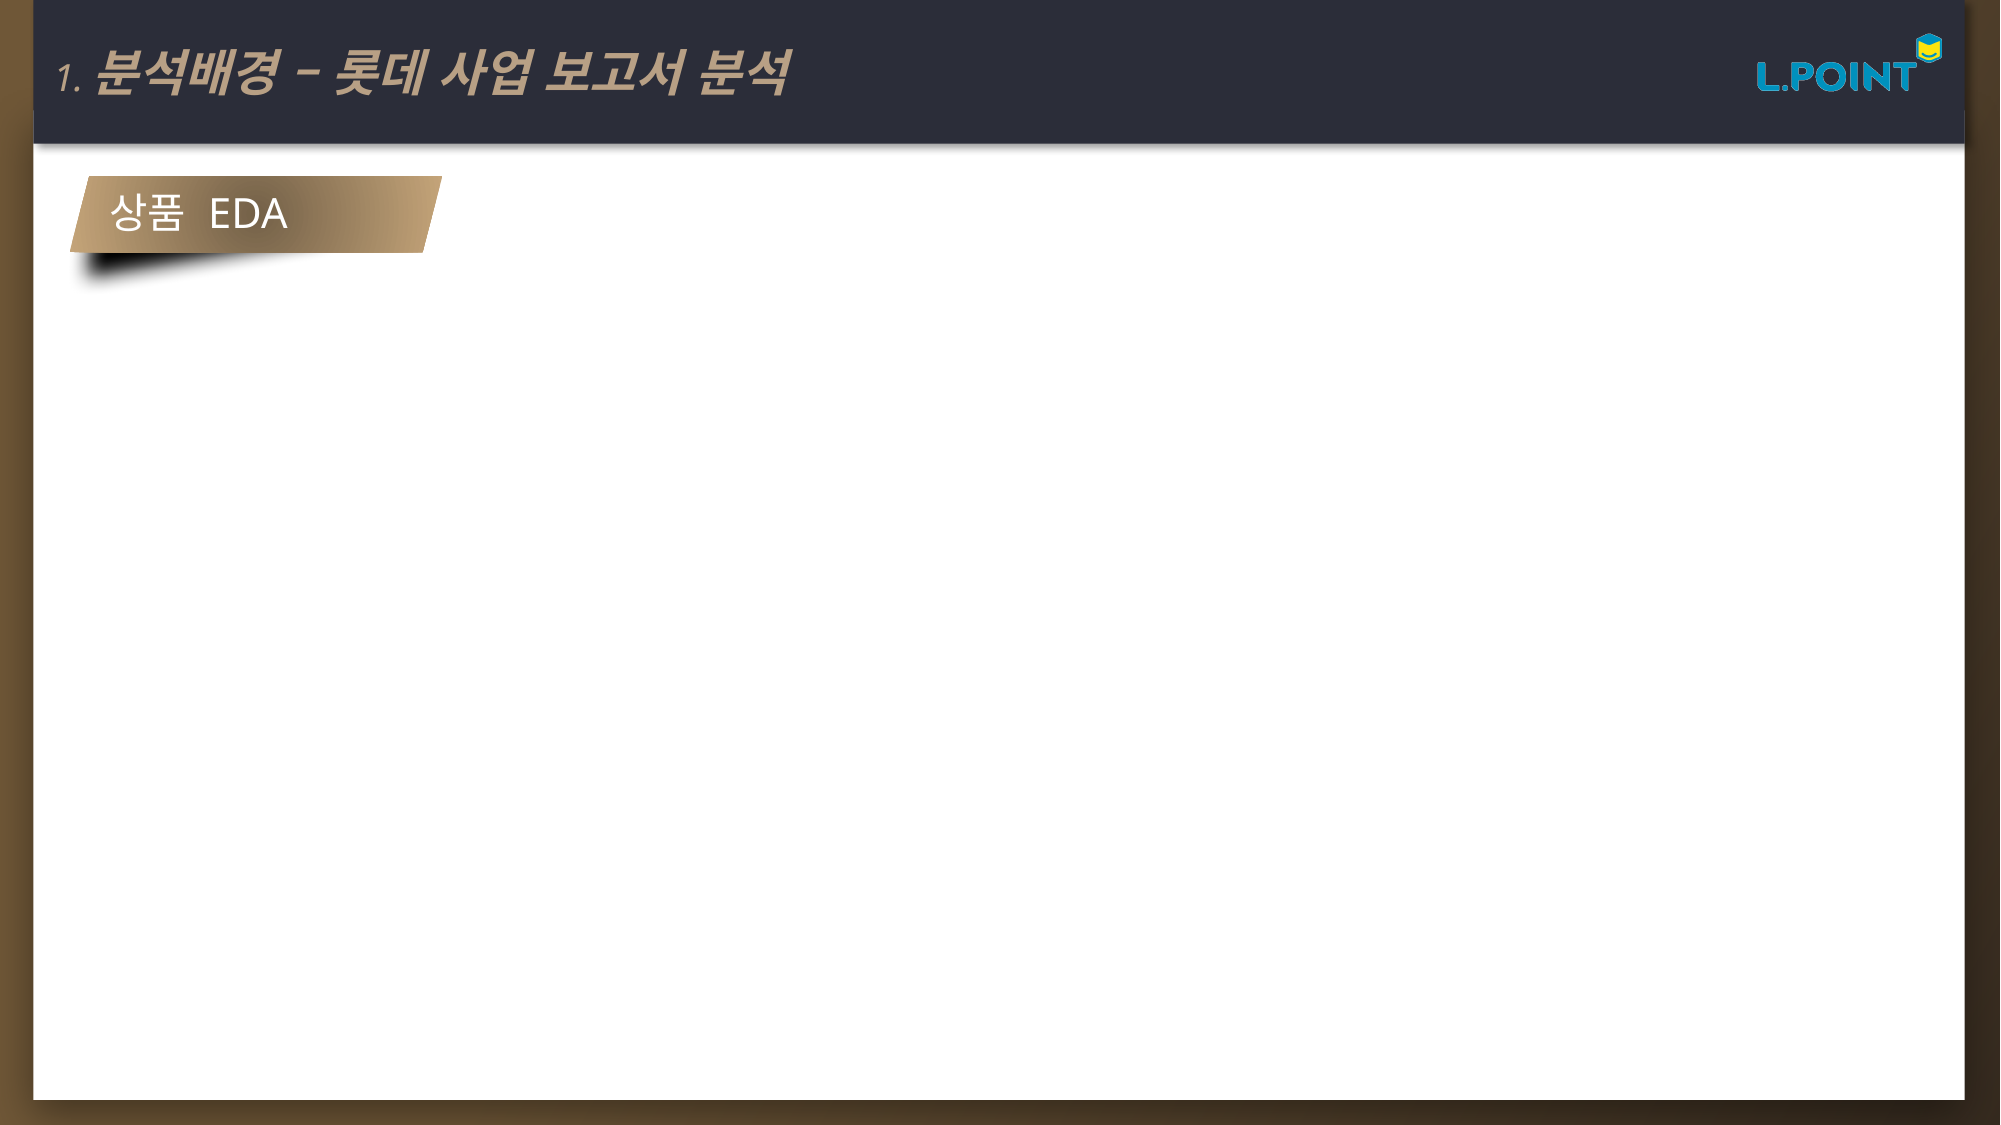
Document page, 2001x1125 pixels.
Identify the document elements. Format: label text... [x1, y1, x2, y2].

text_box 1.분석배경 – 롯데 사업 보고서 분석 [52, 0, 1089, 145]
picture [1751, 28, 1947, 97]
slide_number 6 [1502, 1047, 1953, 1107]
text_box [53, 176, 443, 281]
